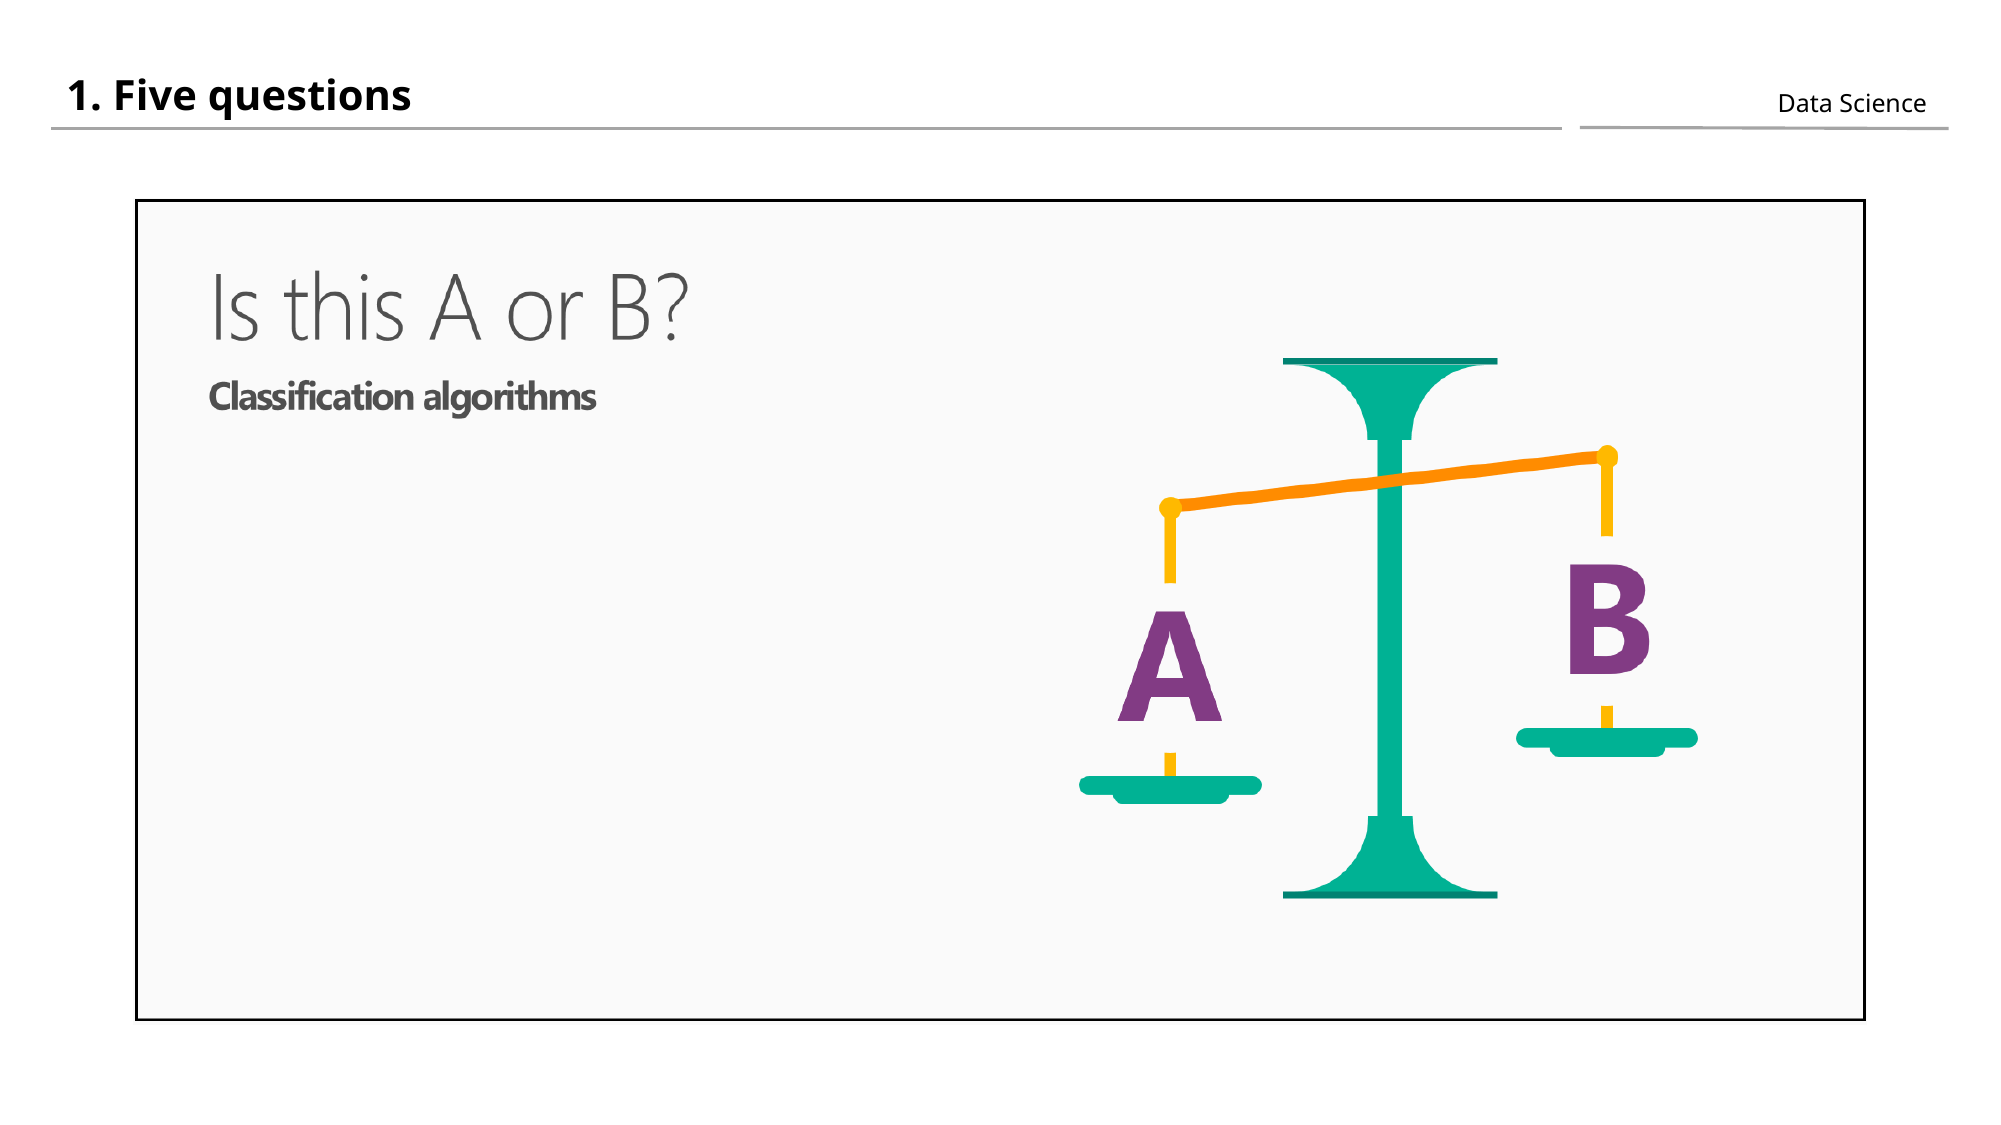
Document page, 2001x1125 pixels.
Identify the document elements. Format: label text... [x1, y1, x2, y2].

list Data Science [1579, 81, 1949, 129]
title 1. Five questions [51, 59, 1563, 129]
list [133, 198, 1867, 1025]
